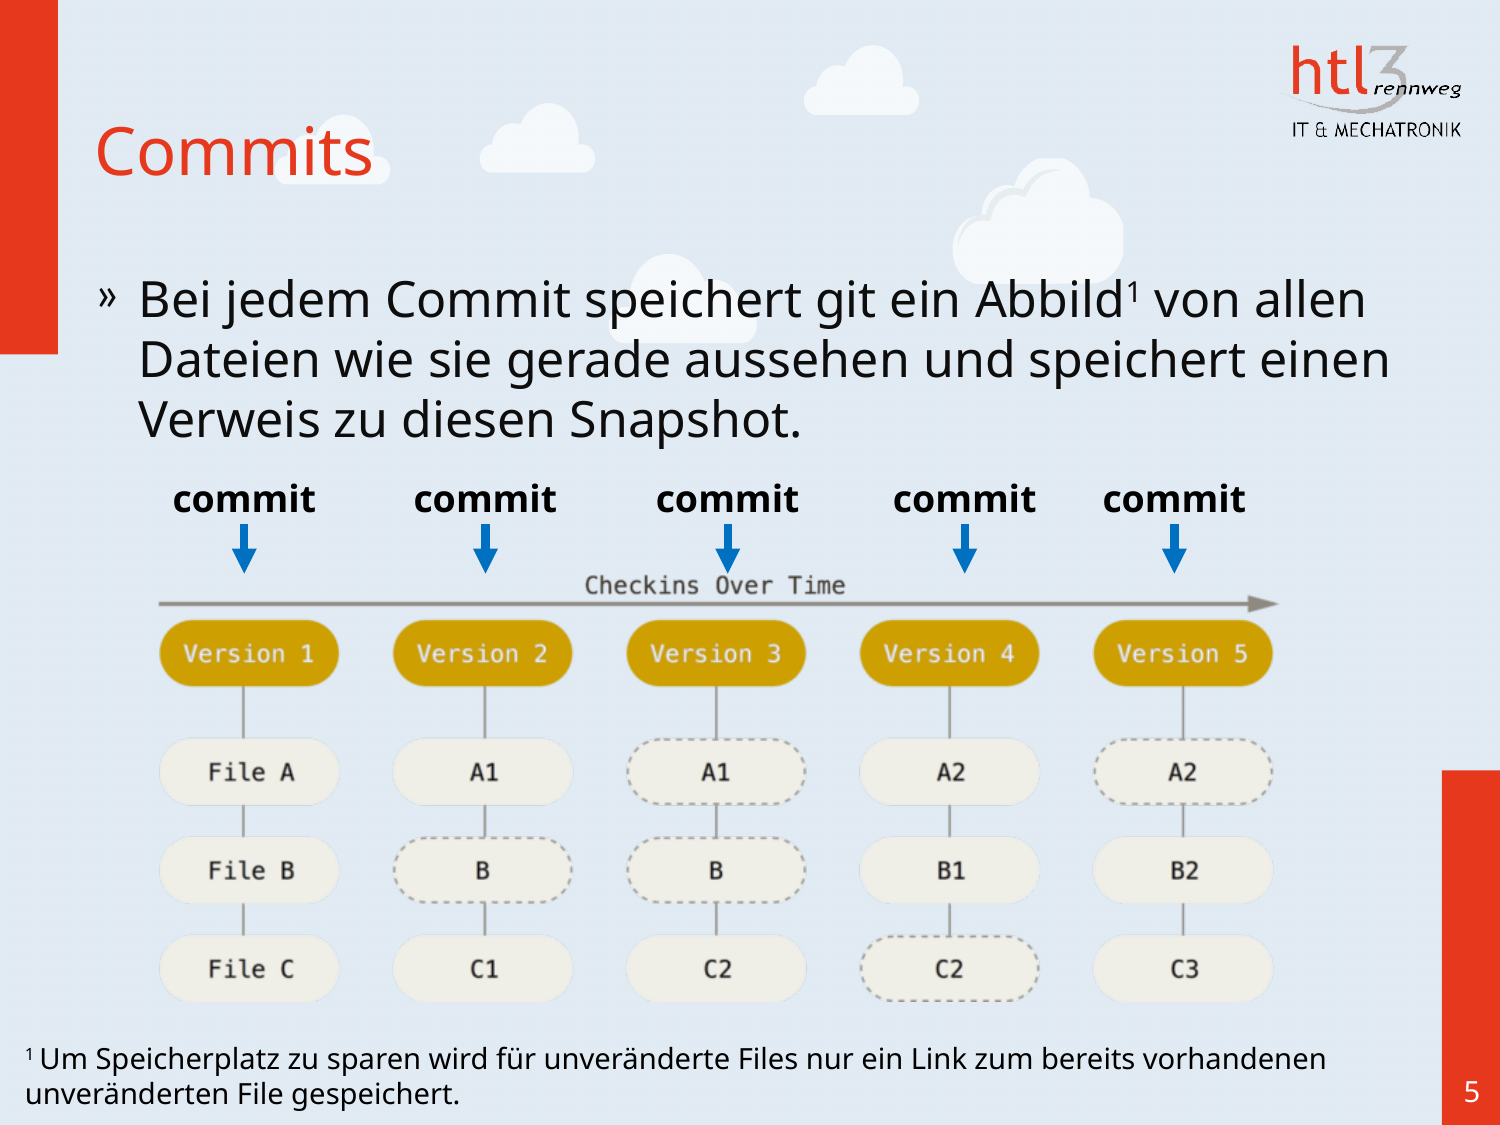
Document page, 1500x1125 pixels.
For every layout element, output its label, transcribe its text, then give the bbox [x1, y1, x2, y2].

text_box commit [398, 467, 573, 528]
text_box commit [1087, 467, 1261, 528]
title Commits [79, 101, 1282, 197]
text_box commit [157, 467, 331, 528]
text_box 1 Um Speicherplatz zu sparen wird für unveränderte Files nur ein Link zum bereits vorhandenen unveränderten File gespeichert. [10, 1032, 1430, 1125]
picture [0, 0, 1500, 1125]
list Bei jedem Commit speichert git ein Abbild1 von allen Dateien wie sie gerade aussehen und speichert einen Verweis zu diesen Snapshot. [79, 260, 1459, 492]
text_box commit [878, 467, 1052, 528]
text_box commit [641, 467, 815, 528]
